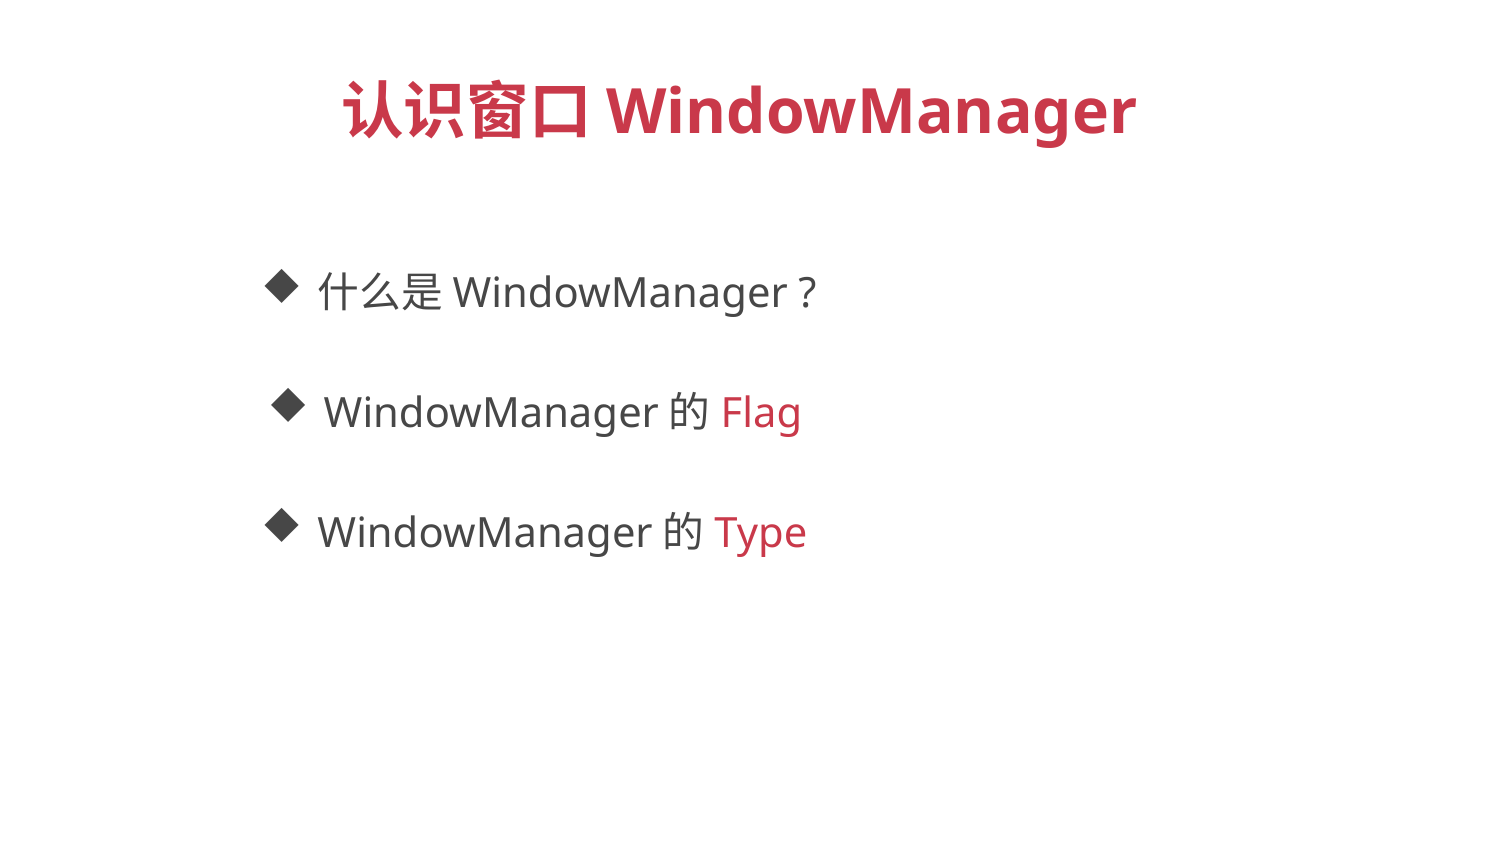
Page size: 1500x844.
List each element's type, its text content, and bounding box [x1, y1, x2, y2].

text_box WindowManager的Type [171, 498, 1500, 564]
text_box WindowManager的Flag [177, 377, 1500, 443]
text_box 什么是WindowManager ? [171, 258, 1500, 324]
text_box 认识窗口WindowManager [64, 66, 1415, 151]
